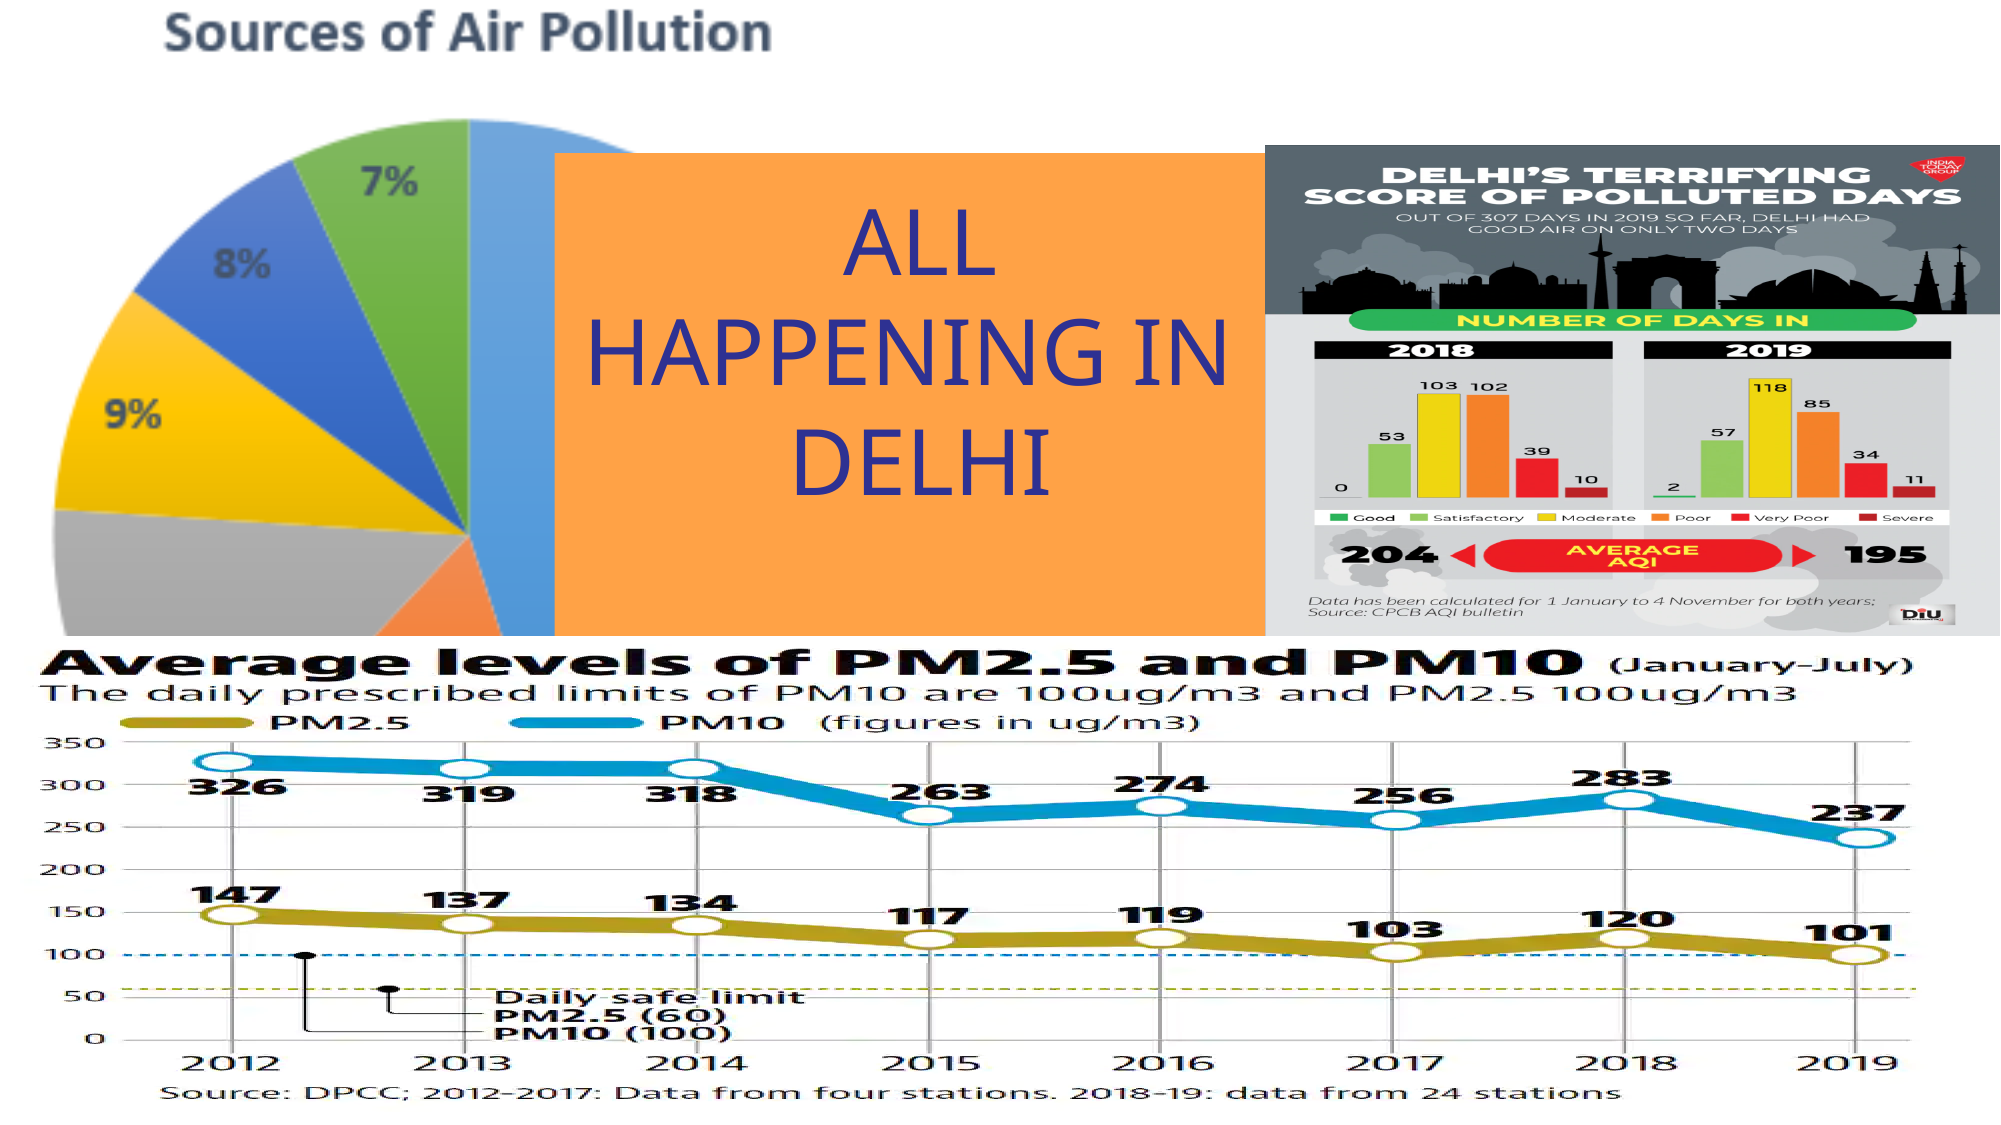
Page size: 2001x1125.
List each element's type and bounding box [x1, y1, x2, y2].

text_box [554, 153, 1265, 636]
picture [0, 0, 2000, 1125]
